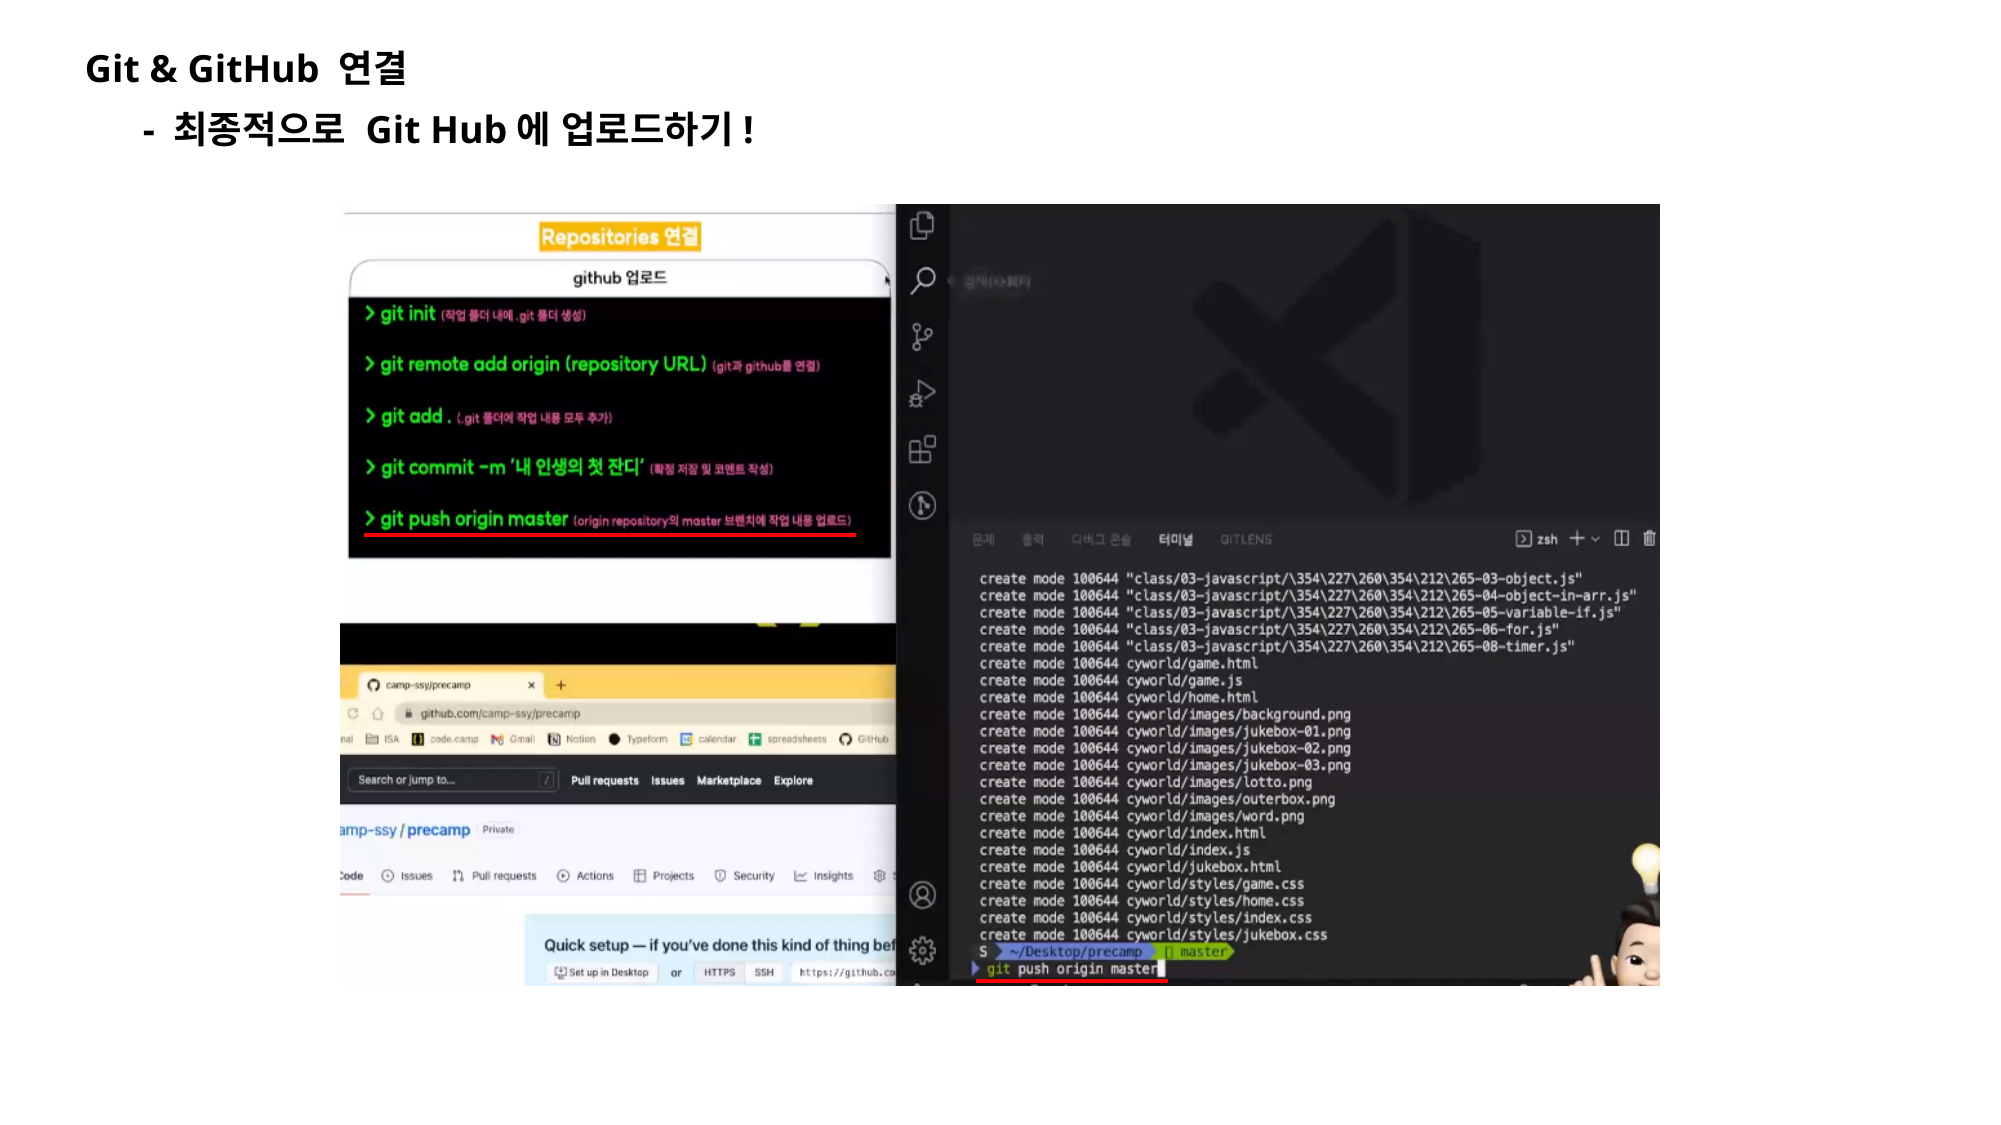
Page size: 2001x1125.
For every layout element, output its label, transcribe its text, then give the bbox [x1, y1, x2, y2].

picture [340, 204, 1660, 986]
text_box - 최종적으로 Git Hub에 업로드하기! [128, 98, 1853, 159]
text_box Git & GitHub 연결 [70, 38, 873, 98]
